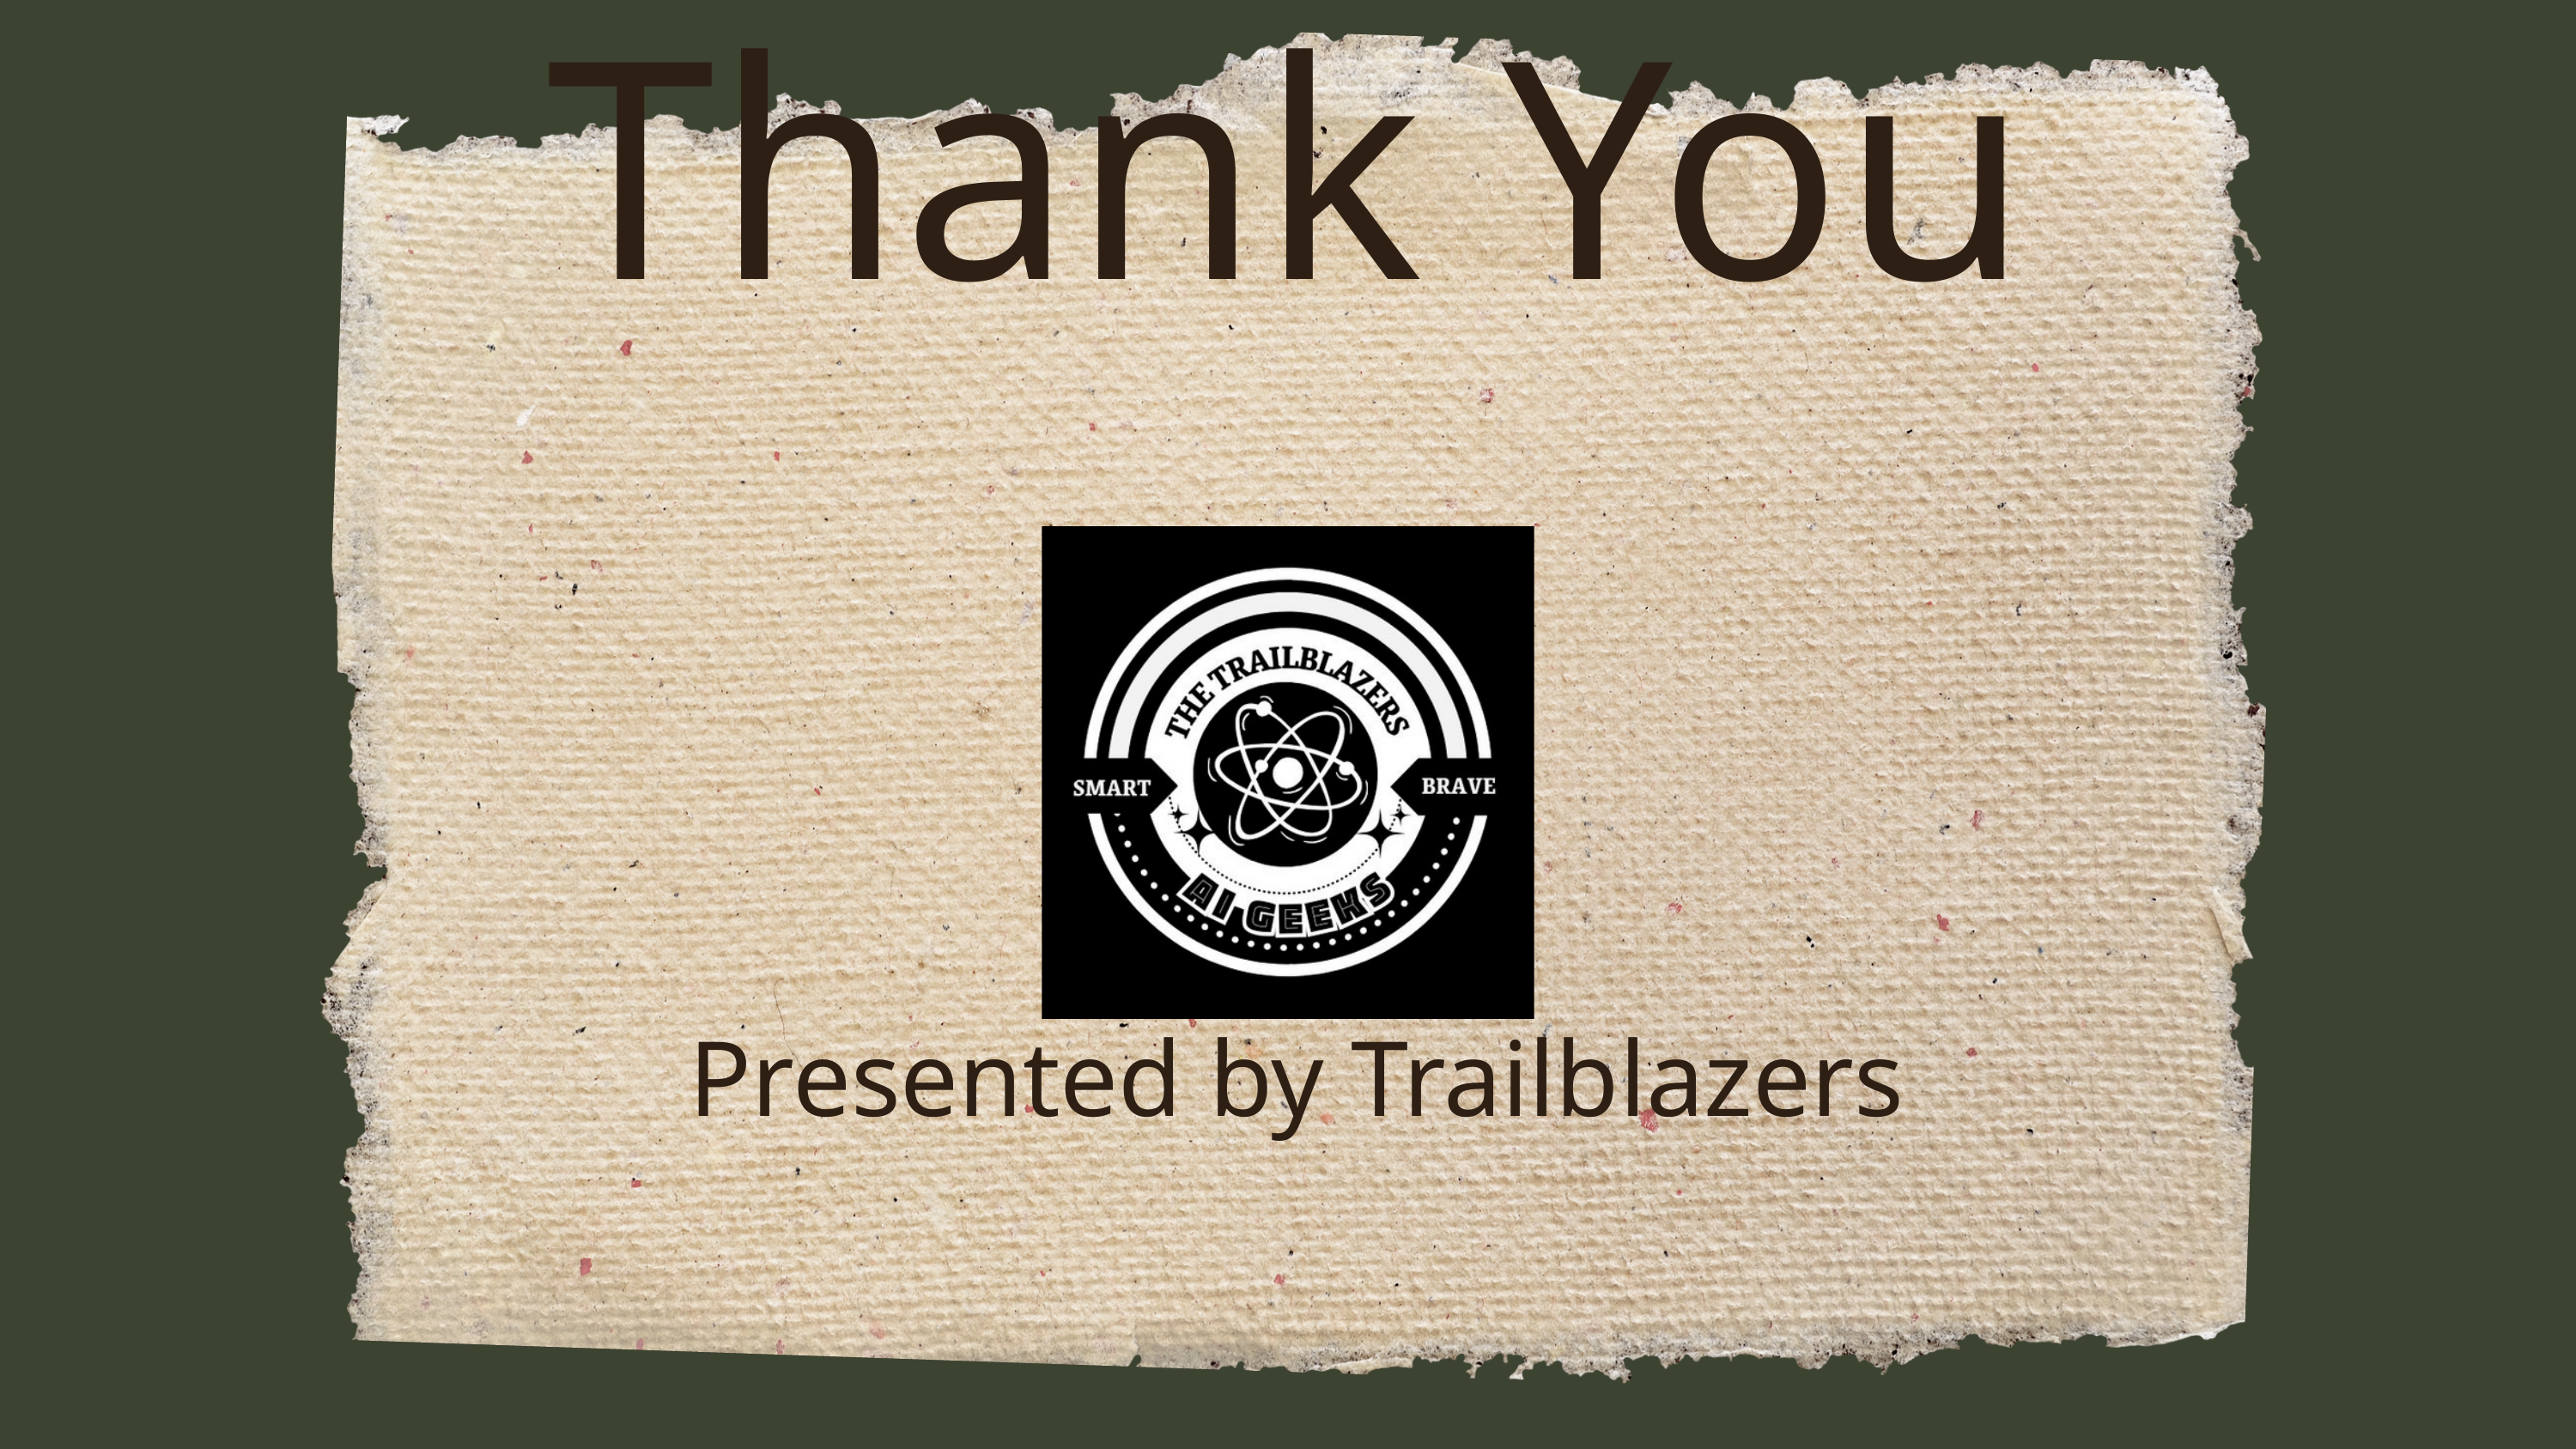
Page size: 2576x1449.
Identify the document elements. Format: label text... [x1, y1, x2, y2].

text_box Thank You [471, 112, 2105, 341]
text_box Presented by Trailblazers [471, 1033, 2123, 1137]
text_box [305, 0, 2288, 1405]
text_box [1042, 526, 1534, 1019]
